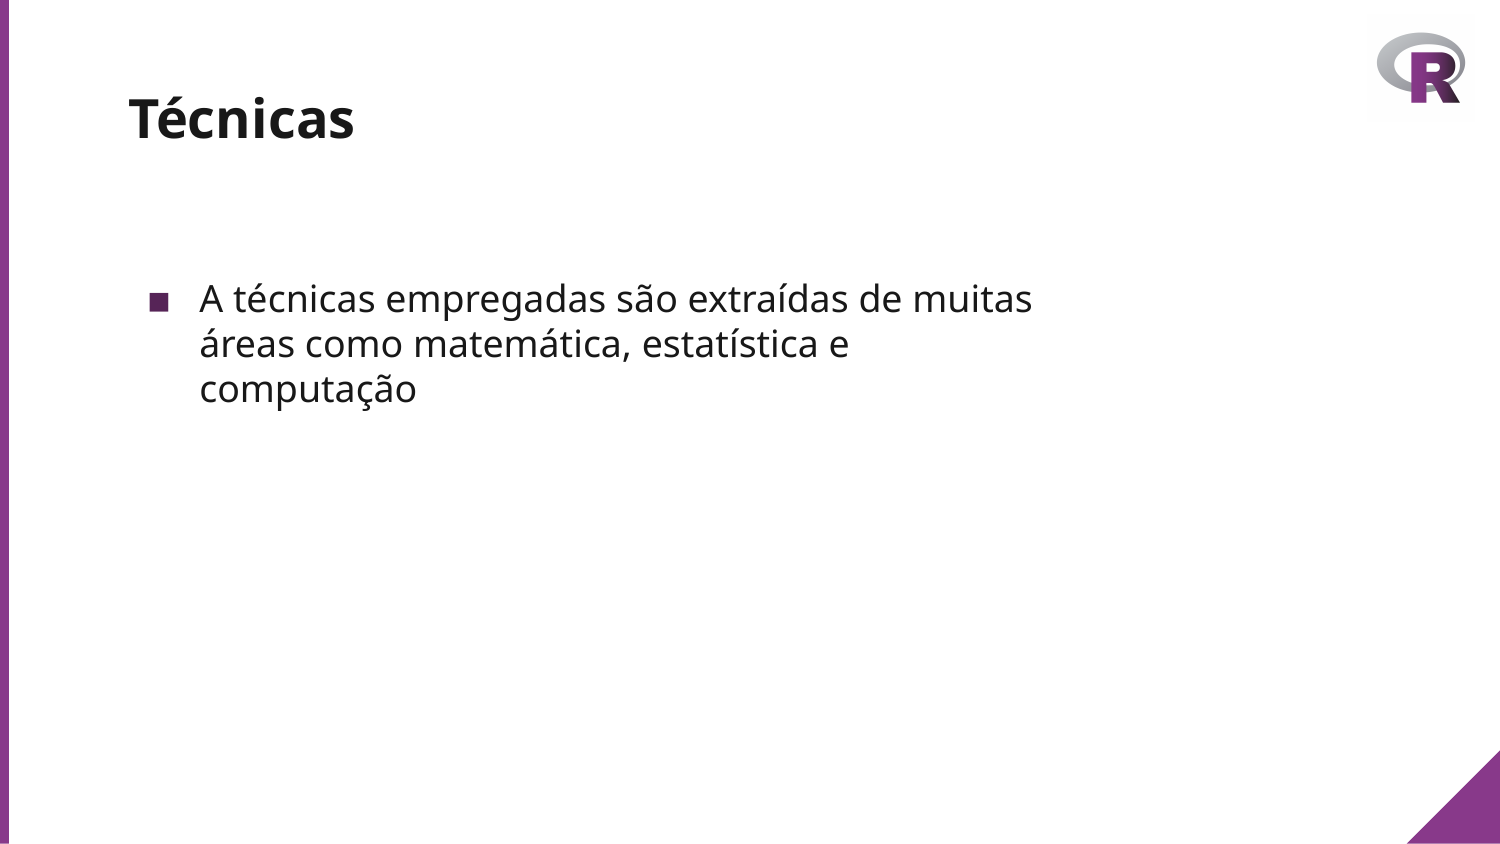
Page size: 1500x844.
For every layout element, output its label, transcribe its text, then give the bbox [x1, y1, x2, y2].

picture [1367, 14, 1475, 122]
title Técnicas [113, 69, 643, 210]
list A técnicas empregadas são extraídas de muitas áreas como matemática, estatística e computação [113, 260, 1094, 777]
